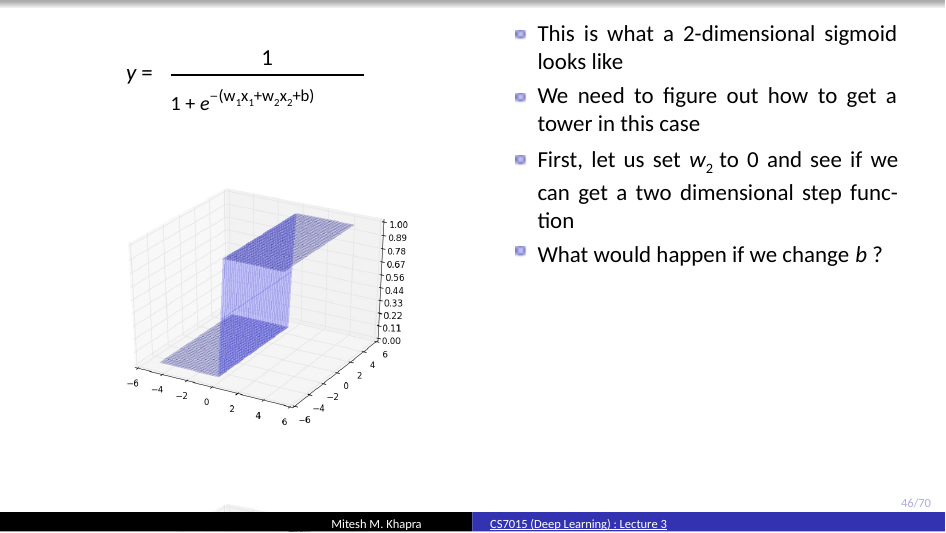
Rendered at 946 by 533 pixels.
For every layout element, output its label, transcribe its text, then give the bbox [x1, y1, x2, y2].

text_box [0, 141, 946, 532]
text_box 1 [259, 40, 276, 65]
picture [515, 30, 527, 42]
text_box This is what a 2-dimensional sigmoid looks like We need to figure out how to get a tower in this case First, let us set w2 to 0 and see if we can get a two dimensional step func- tion What would happen if we change b ? [531, 16, 912, 140]
picture [515, 155, 527, 167]
picture [515, 246, 527, 258]
picture [0, 0, 945, 8]
text_box y = [123, 55, 164, 85]
text_box 1 + e−(w1x1+w2x2+b) [164, 65, 369, 115]
picture [515, 92, 527, 104]
